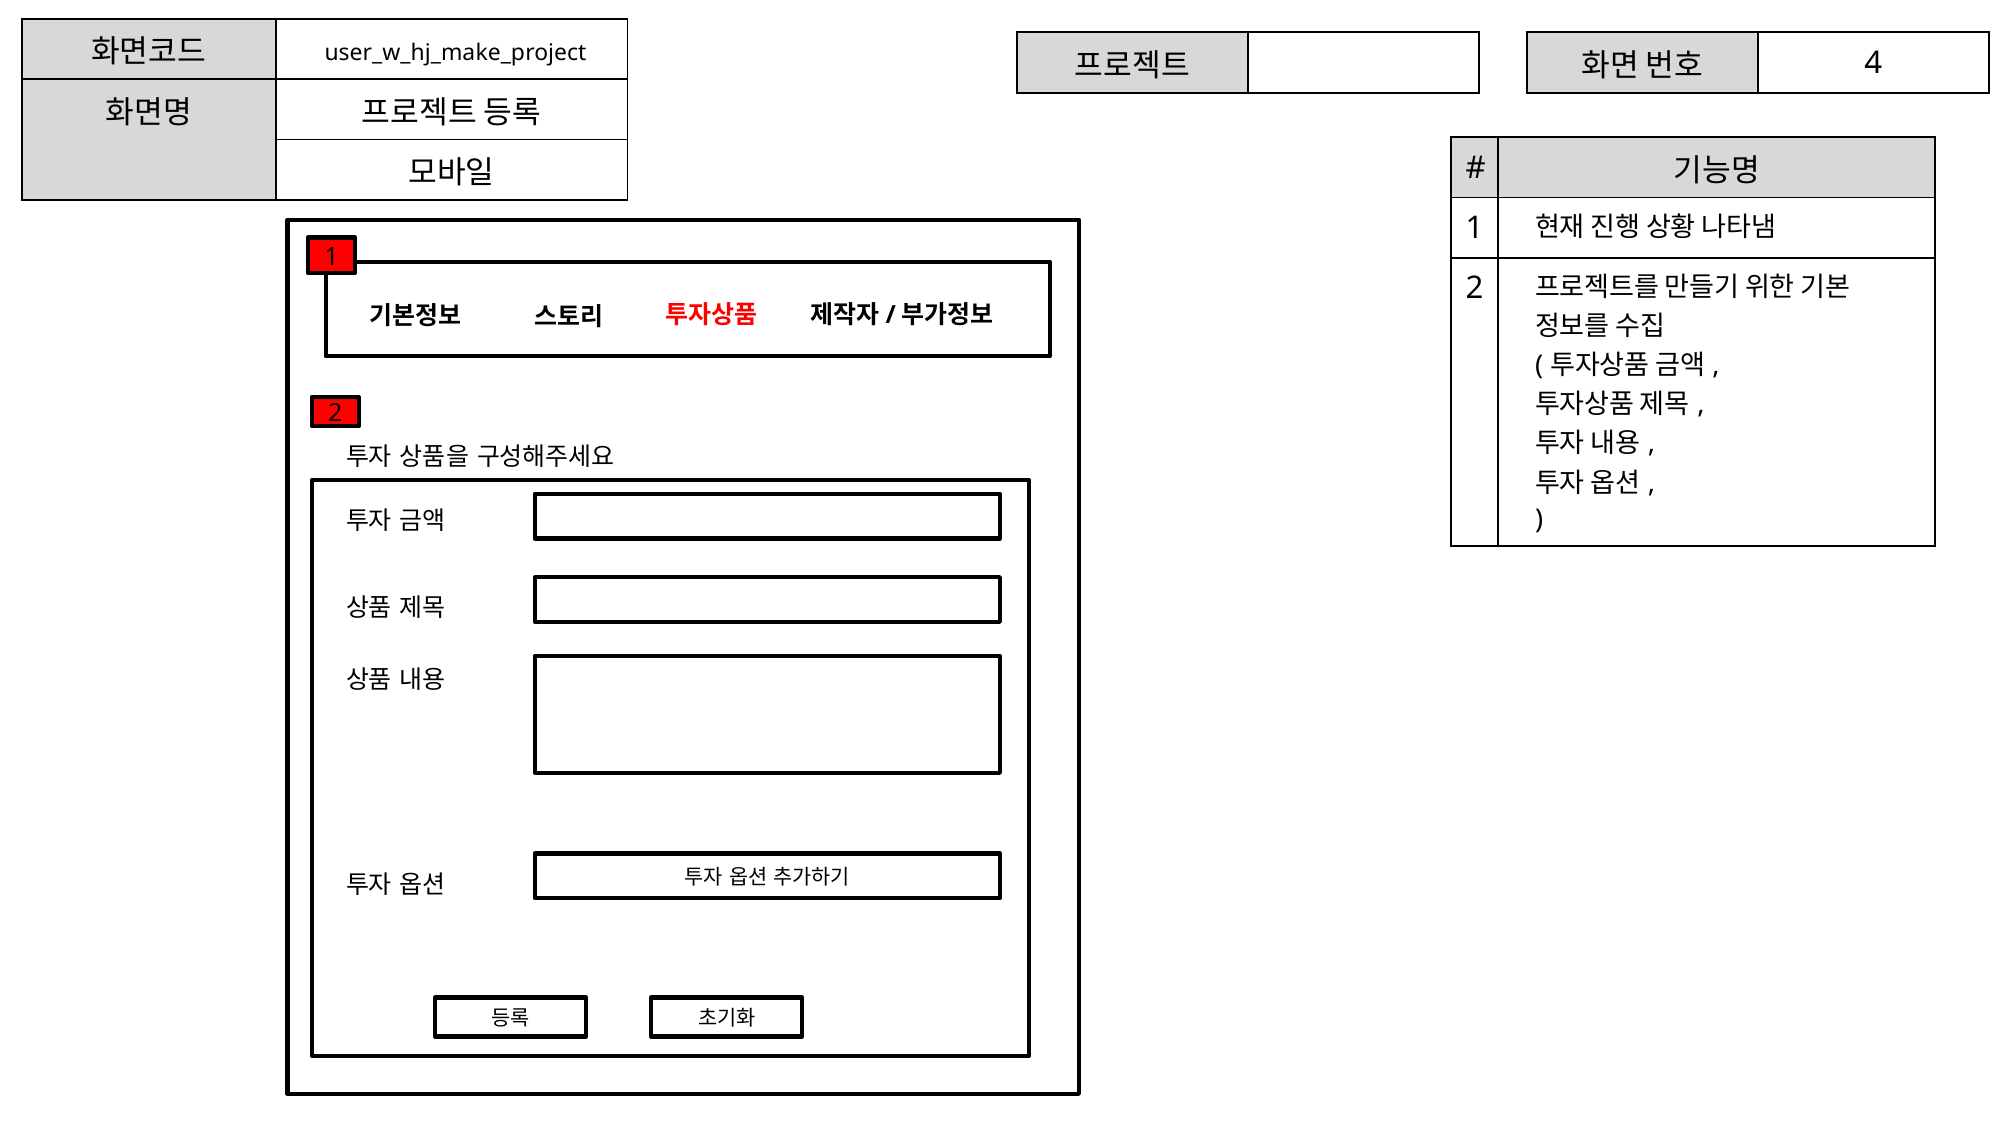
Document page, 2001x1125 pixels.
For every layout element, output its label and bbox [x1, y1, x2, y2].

table_cell [1499, 259, 1934, 545]
table_header [1759, 33, 1988, 92]
table_cell [277, 140, 627, 199]
table_header [1499, 138, 1934, 197]
table_cell [1452, 259, 1497, 545]
table_cell [1499, 198, 1934, 257]
table_cell [1452, 198, 1497, 257]
table_header [277, 20, 627, 78]
table_header [1452, 138, 1497, 197]
table_header [1249, 33, 1478, 92]
table_header [23, 20, 275, 78]
table_header [1528, 33, 1757, 92]
table_header [1018, 33, 1247, 92]
table_cell [23, 80, 275, 199]
text_box [285, 218, 1117, 1096]
table_cell [277, 80, 627, 139]
